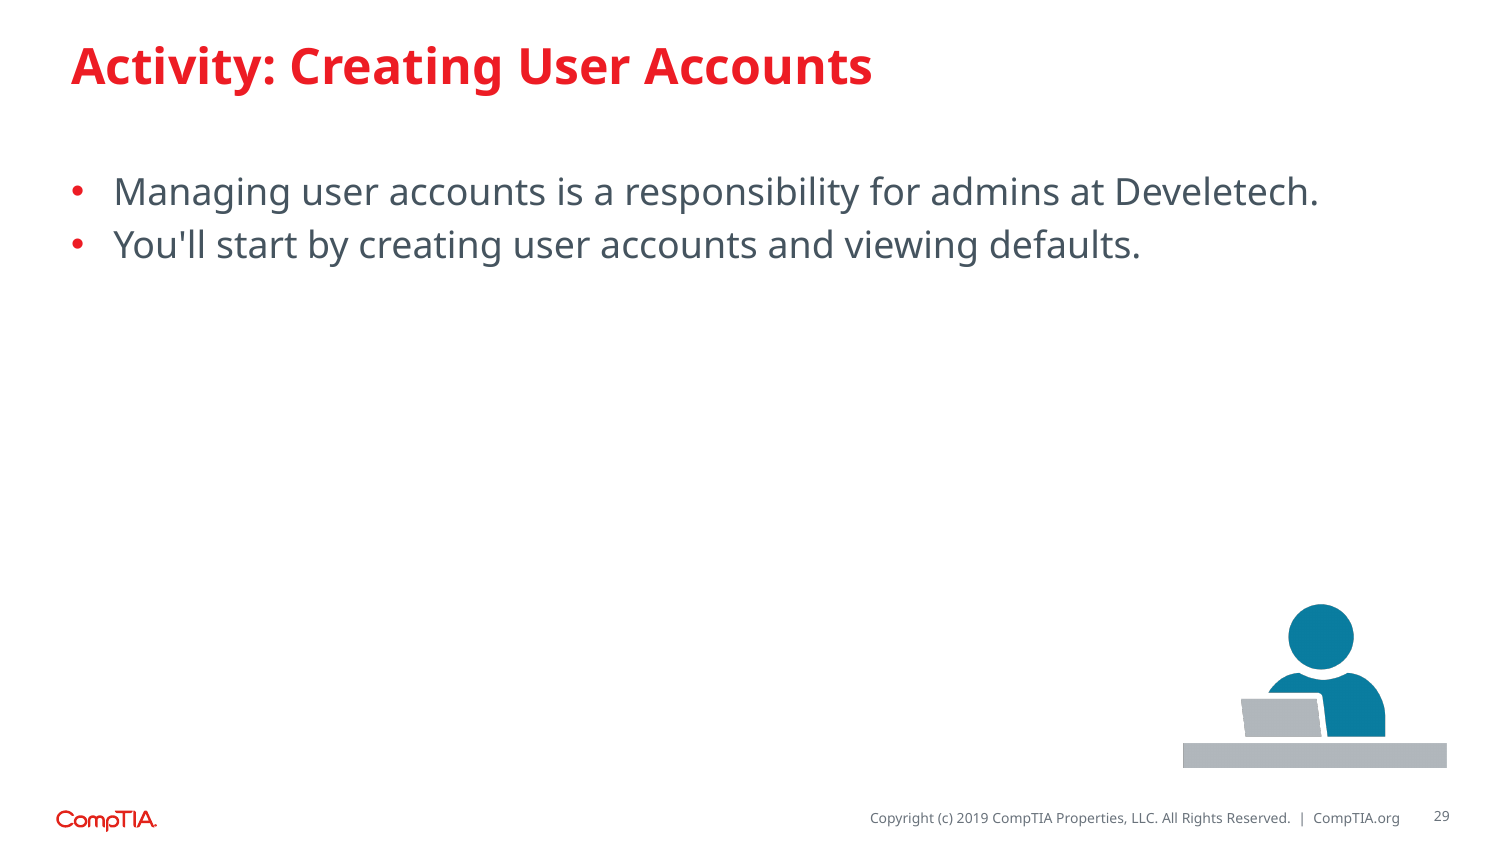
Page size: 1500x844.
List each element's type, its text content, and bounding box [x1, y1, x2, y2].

title Activity: Creating User Accounts [56, 12, 1350, 117]
list Managing user accounts is a responsibility for admins at Develetech. You'll start by creating user accounts and viewing defaults. [56, 160, 1444, 768]
slide_number 29 [1407, 800, 1450, 835]
